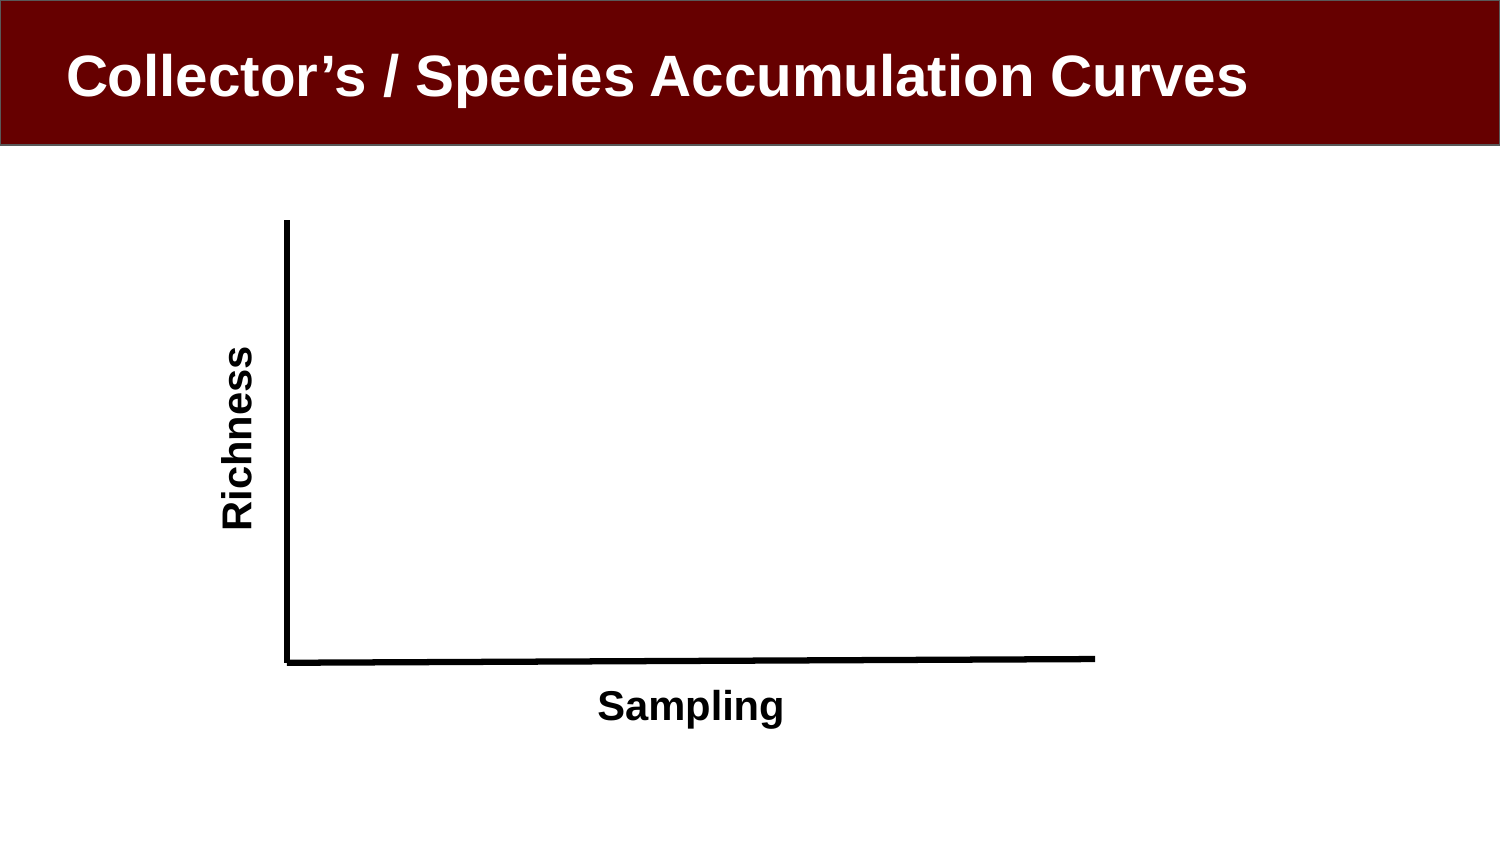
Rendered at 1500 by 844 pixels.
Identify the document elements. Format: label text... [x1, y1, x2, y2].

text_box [286, 658, 1096, 663]
text_box Richness [194, 216, 276, 661]
title Collector’s / Species Accumulation Curves [51, 23, 1449, 117]
text_box [0, 0, 1500, 145]
text_box Sampling [286, 670, 1096, 745]
